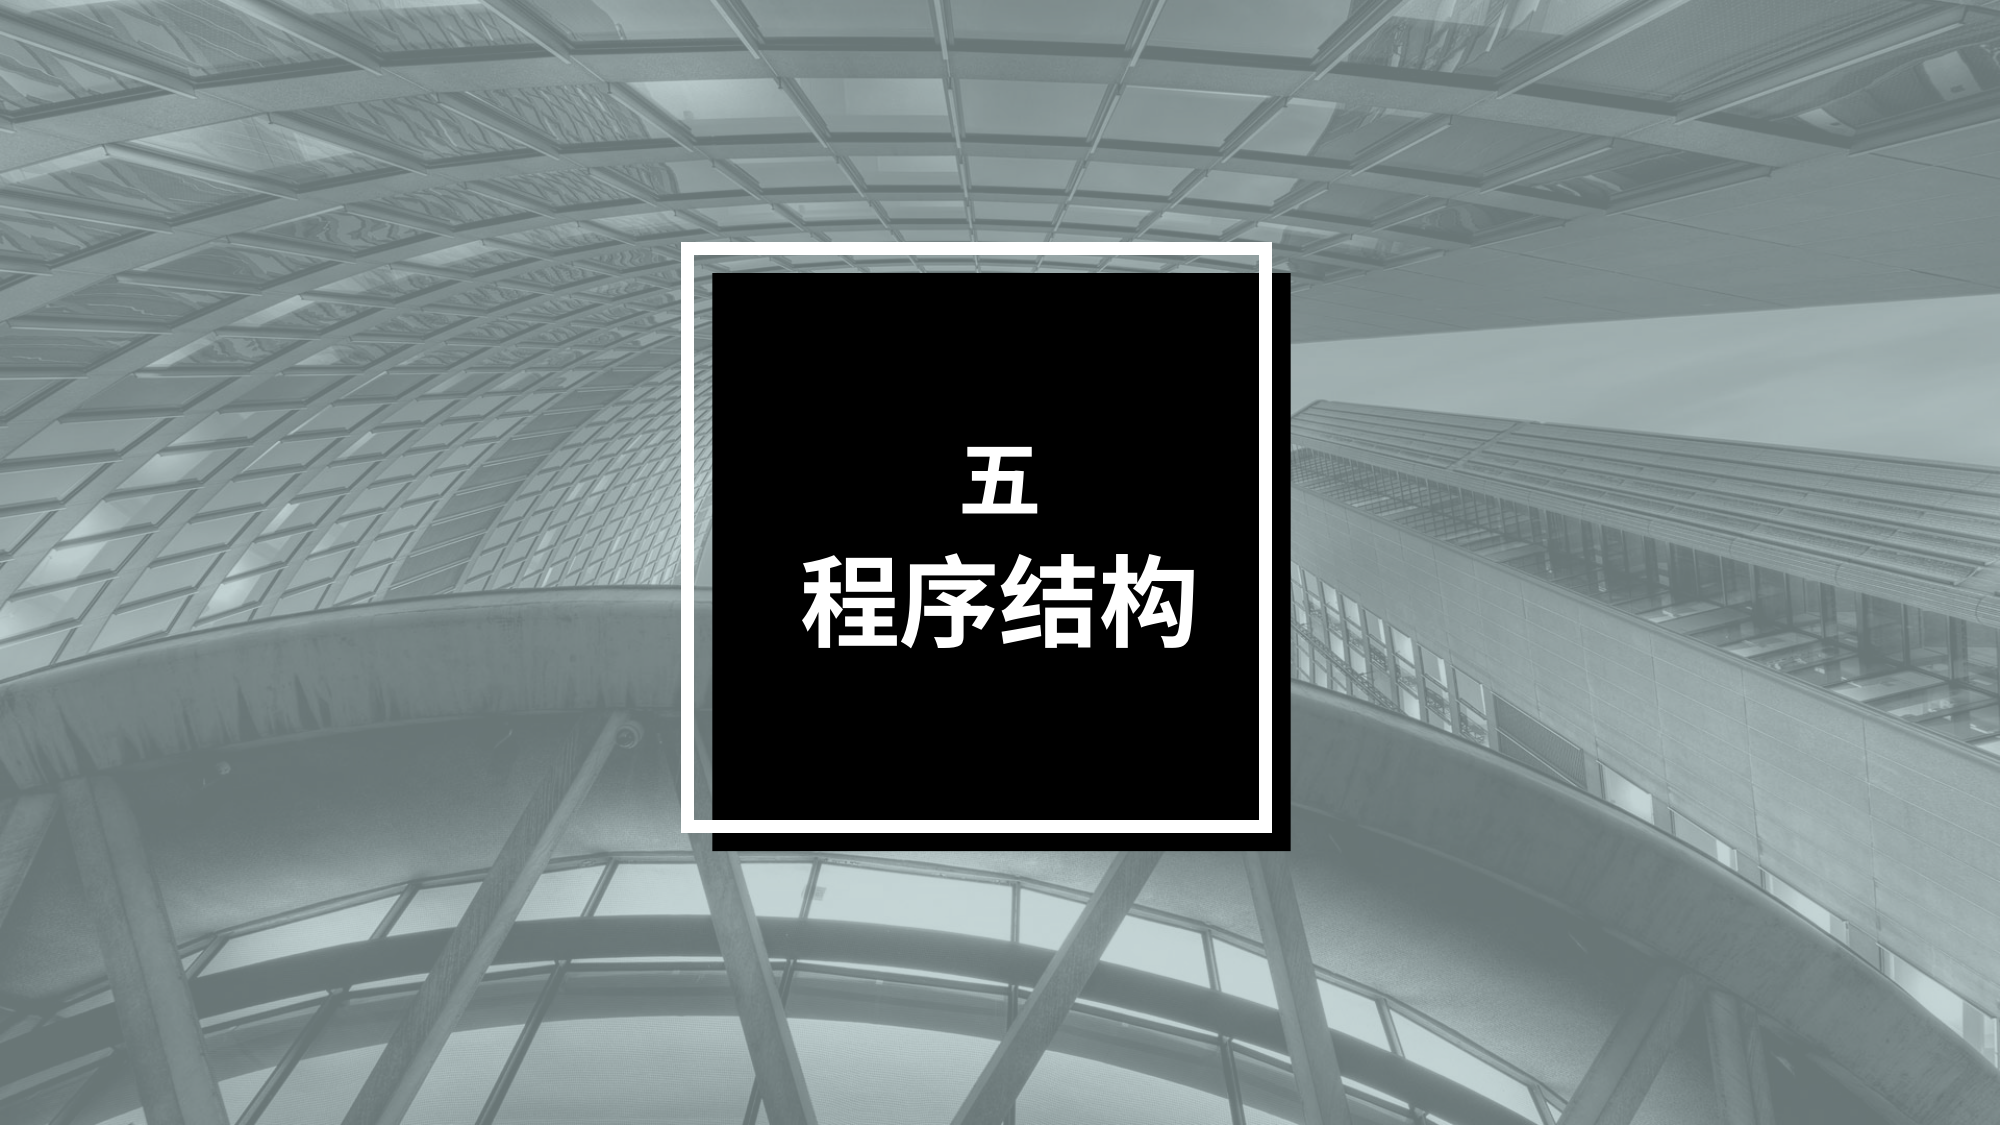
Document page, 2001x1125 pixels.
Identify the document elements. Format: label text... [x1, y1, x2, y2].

list 五 [706, 431, 1294, 538]
list 程序结构 [706, 546, 1294, 671]
